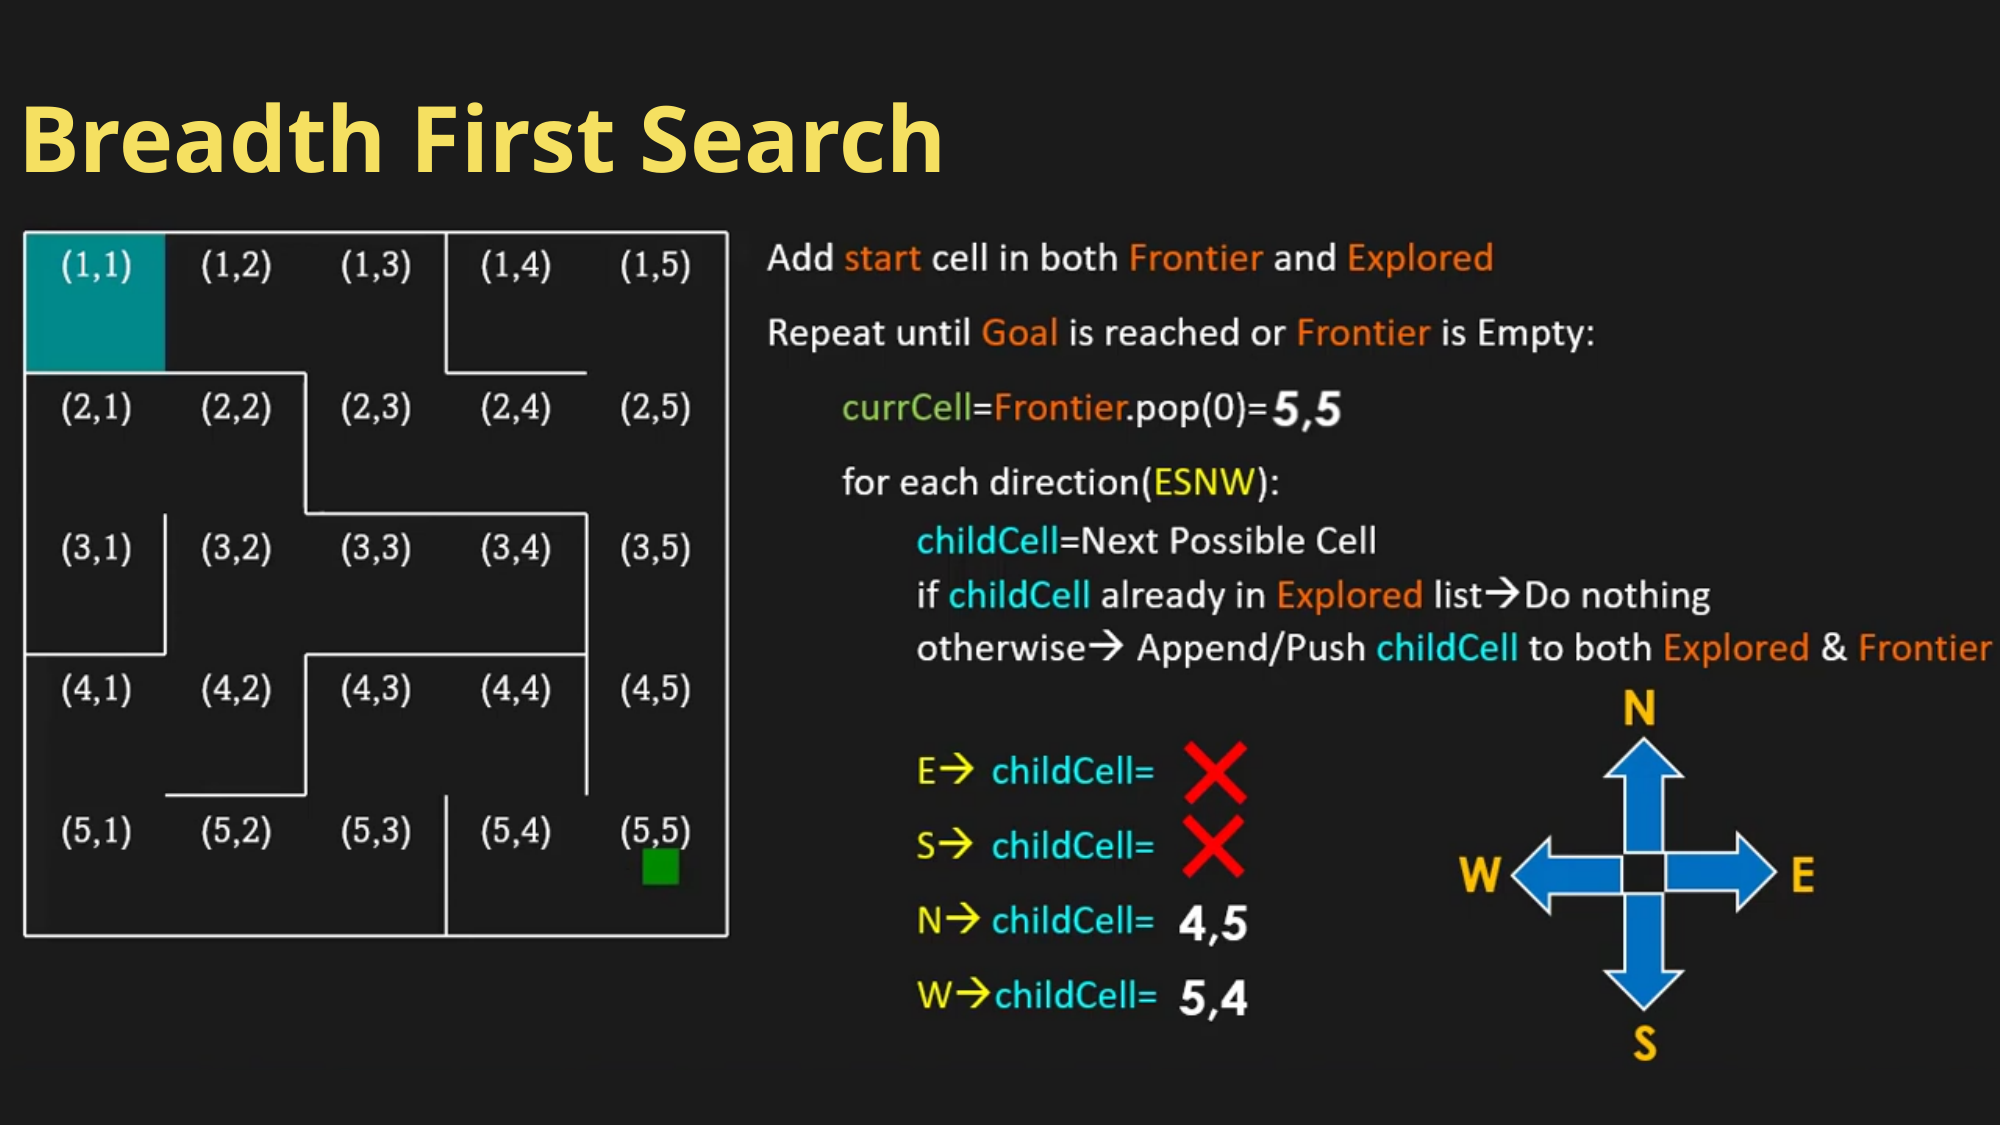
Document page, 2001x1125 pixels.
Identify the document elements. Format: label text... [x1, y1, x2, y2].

title Breadth First Search [3, 33, 1729, 194]
picture [0, 194, 1997, 1070]
